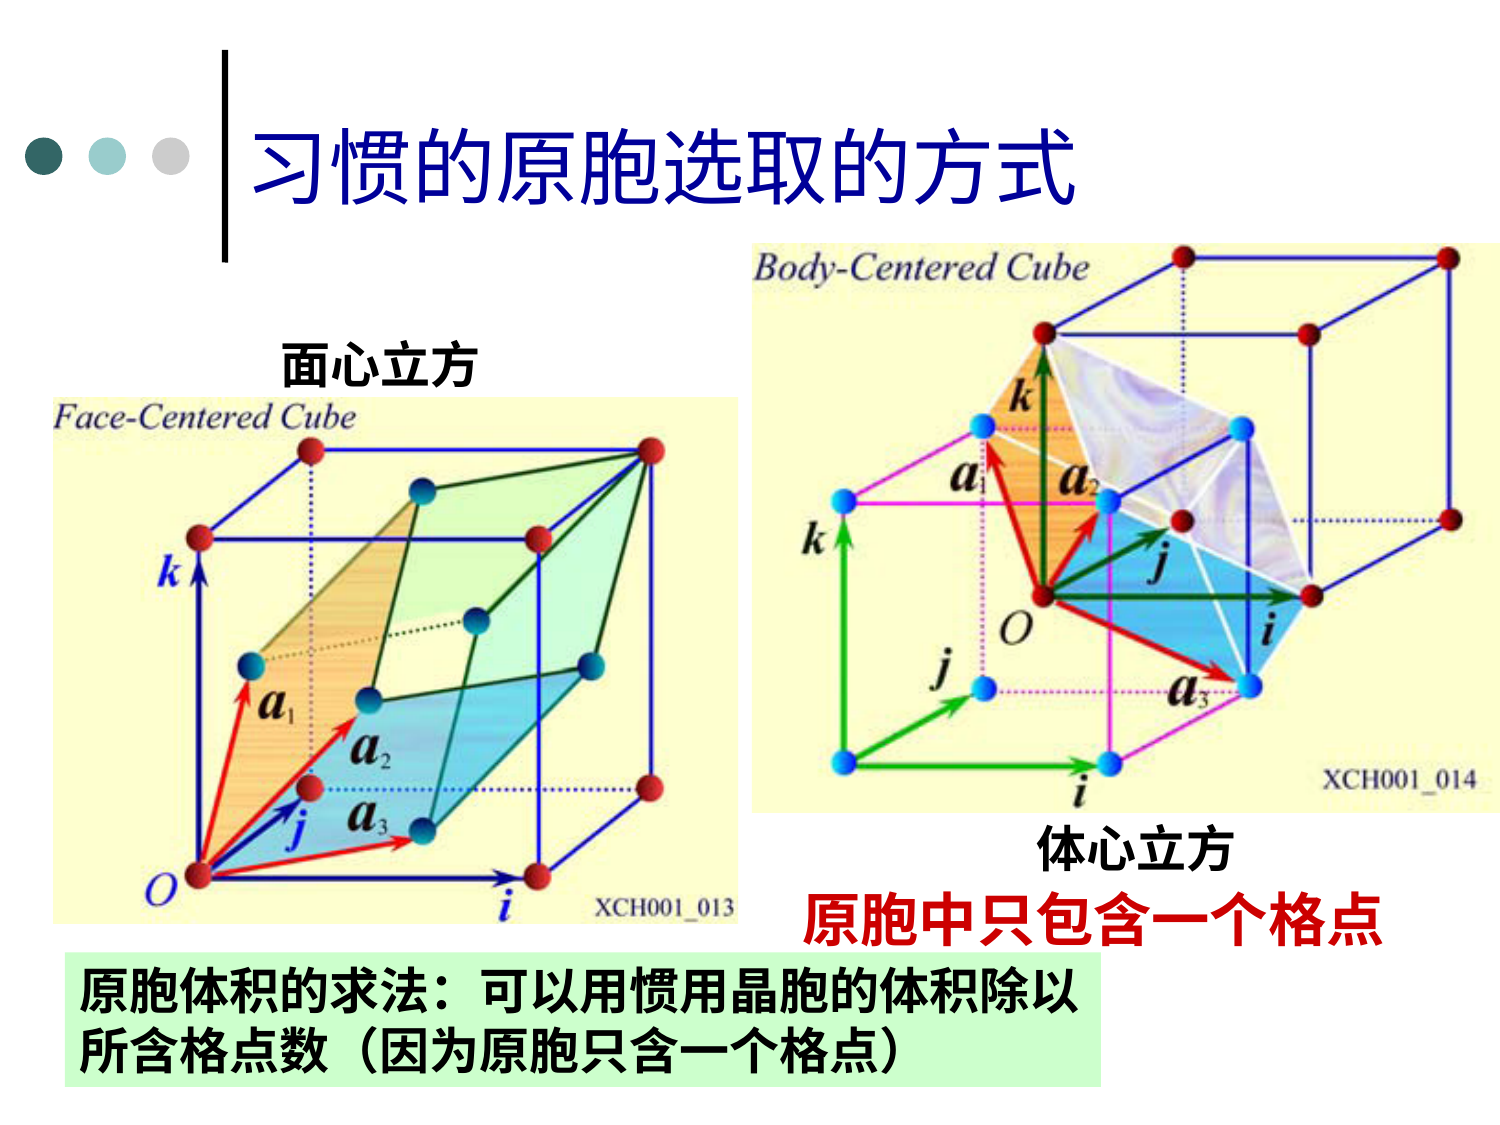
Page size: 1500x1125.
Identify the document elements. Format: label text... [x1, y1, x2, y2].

text_box 面心立方 [265, 326, 496, 395]
picture [52, 396, 739, 924]
text_box 原胞中只包含一个格点 [787, 876, 1400, 961]
picture [751, 243, 1500, 813]
text_box 体心立方 [1021, 822, 1252, 876]
text_box 习惯的原胞选取的方式 [230, 107, 1094, 223]
text_box 原胞体积的求法：可以用惯用晶胞的体积除以所含格点数（因为原胞只含一个格点） [64, 952, 1101, 1087]
